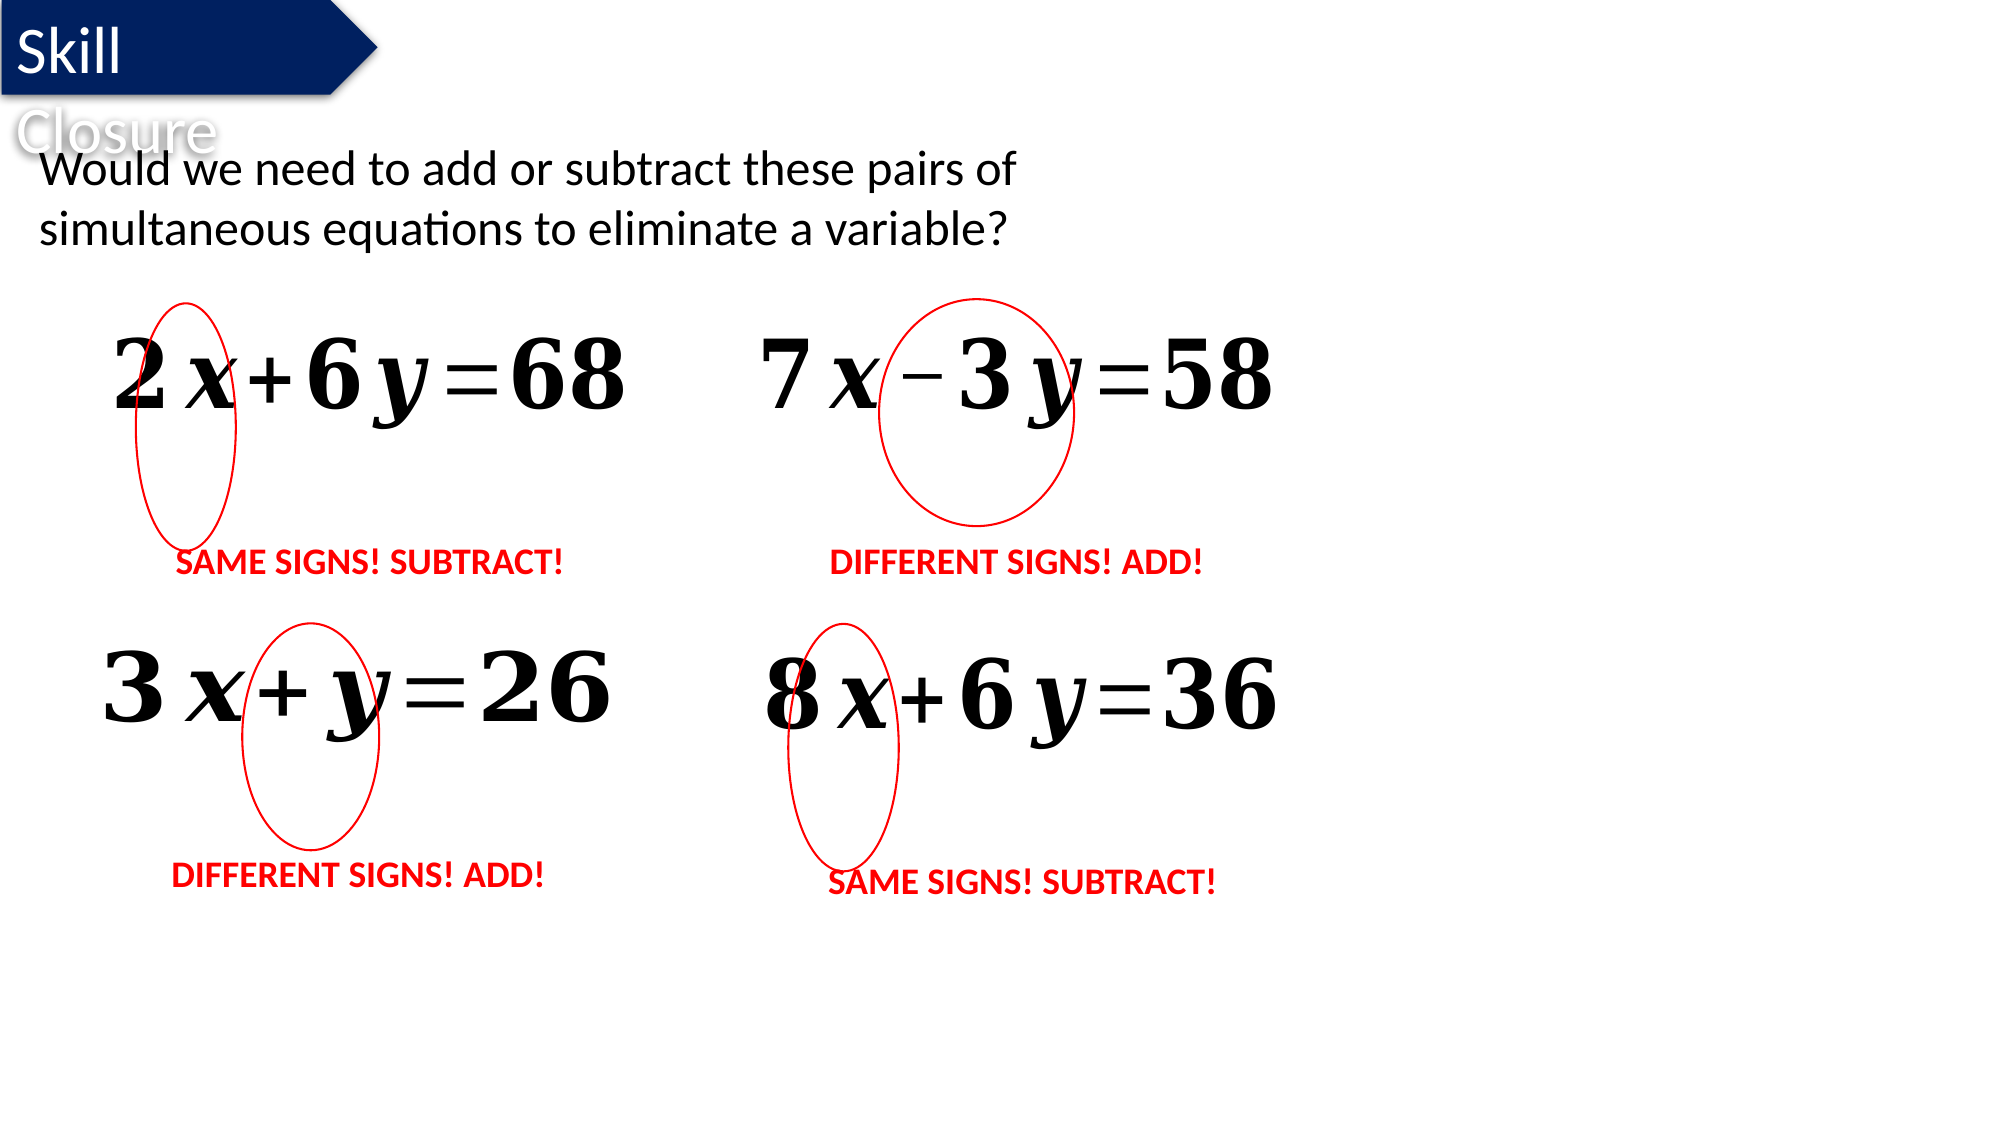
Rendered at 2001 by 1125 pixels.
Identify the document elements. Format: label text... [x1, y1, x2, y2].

text_box DIFFERENT SIGNS! ADD! [794, 529, 1240, 590]
text_box Skill Closure [1, 0, 378, 95]
text_box [134, 302, 237, 552]
text_box SAME SIGNS! SUBTRACT! [799, 850, 1246, 910]
text_box [878, 298, 1076, 528]
text_box SAME SIGNS! SUBTRACT! [147, 529, 594, 590]
text_box [787, 622, 900, 873]
text_box [241, 622, 381, 852]
text_box DIFFERENT SIGNS! ADD! [135, 842, 582, 903]
text_box Would we need to add or subtract these pairs of simultaneous equations to eliminate a variable? [24, 128, 1402, 263]
